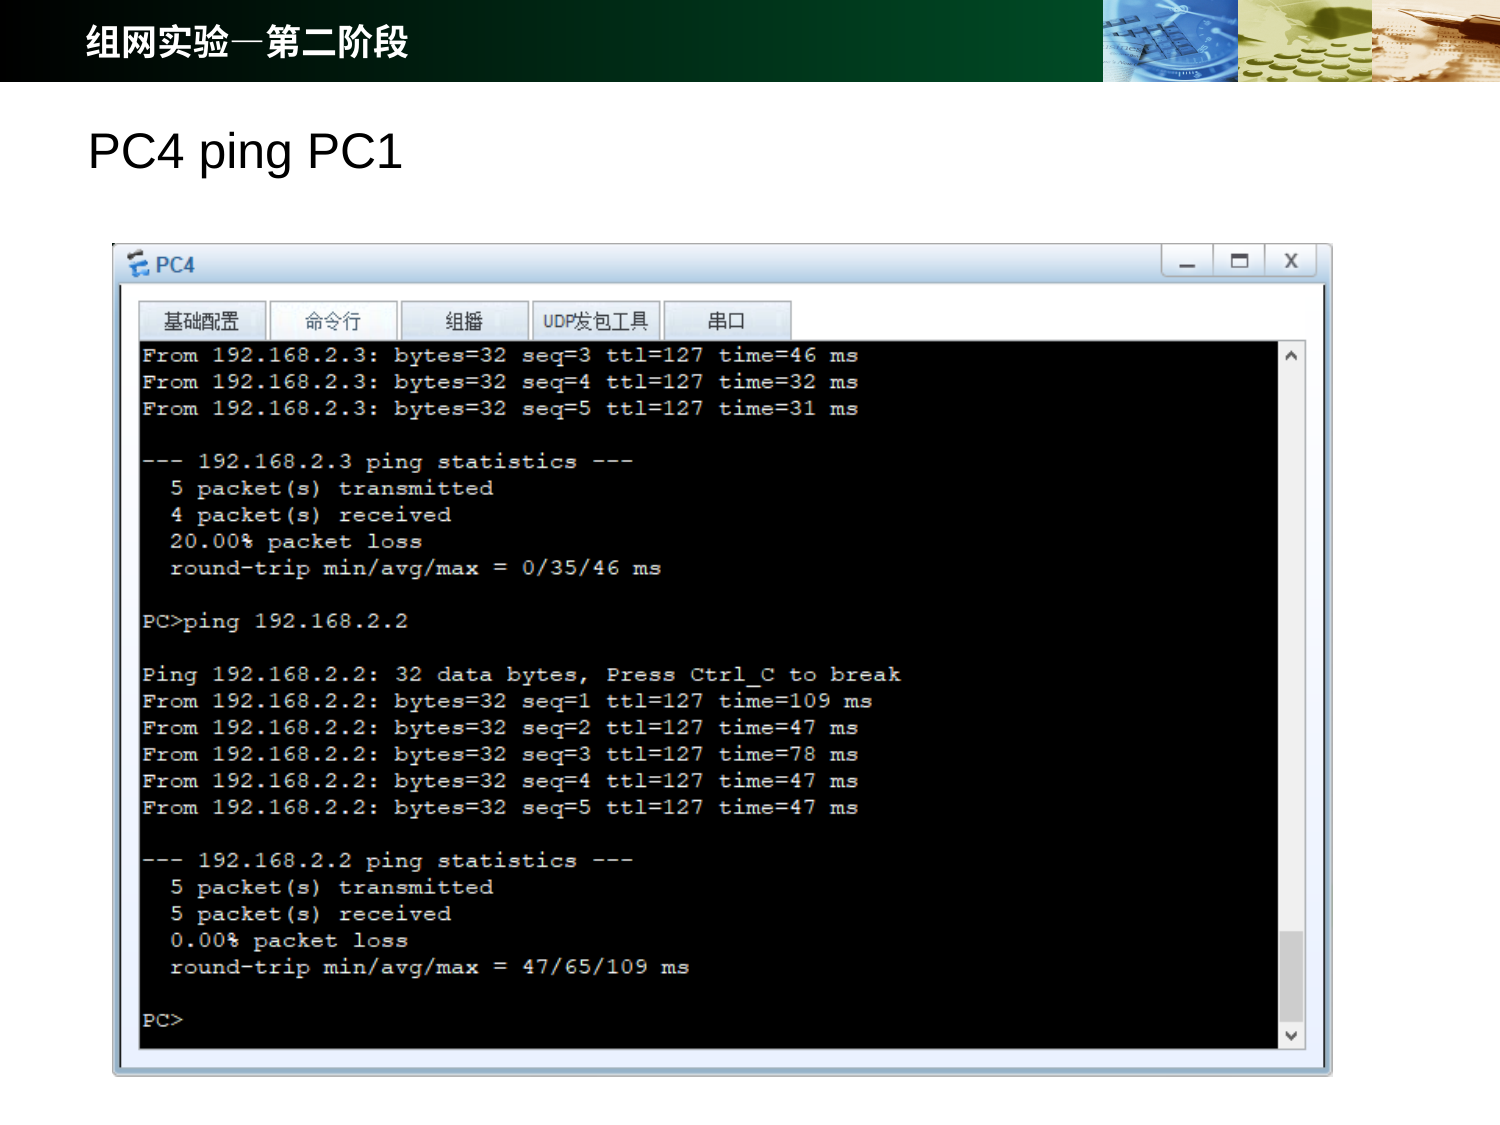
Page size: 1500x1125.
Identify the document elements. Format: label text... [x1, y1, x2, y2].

picture [111, 243, 1333, 1077]
picture [1103, 0, 1500, 82]
title 组网实验—第二阶段 [70, 11, 1090, 71]
text_box PC4 ping PC1 [72, 110, 419, 186]
